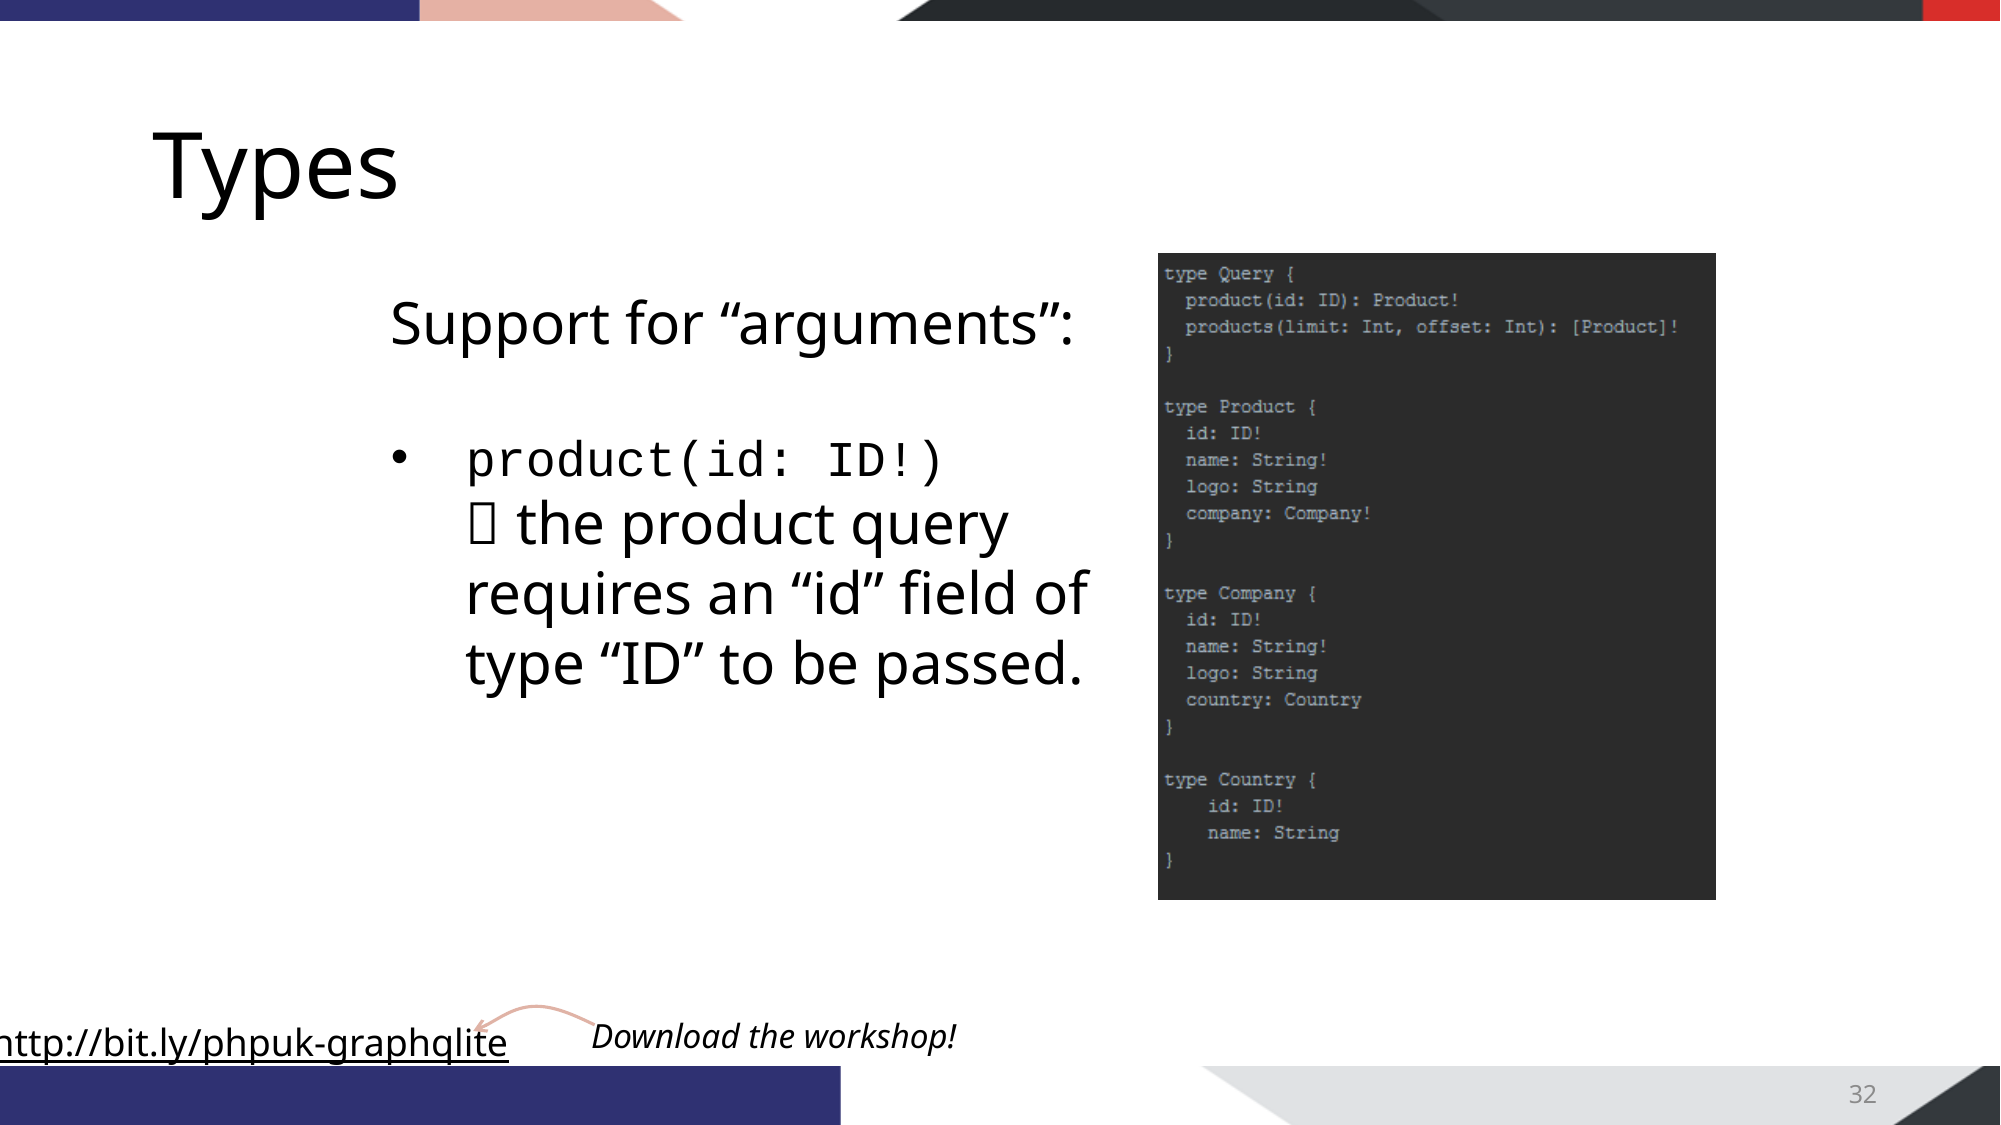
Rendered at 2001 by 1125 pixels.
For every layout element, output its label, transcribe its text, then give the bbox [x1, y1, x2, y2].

picture [0, 0, 2000, 21]
title Types [137, 59, 1863, 278]
text_box Support for “arguments”: product(id: ID!)  the product query requires an “id” field of type “ID” to be passed. [376, 278, 1125, 774]
picture [1893, 1066, 2000, 1125]
footer [662, 1042, 1338, 1103]
picture [1158, 253, 1716, 900]
slide_number 32 [1442, 1065, 1893, 1125]
picture [0, 1066, 1442, 1125]
